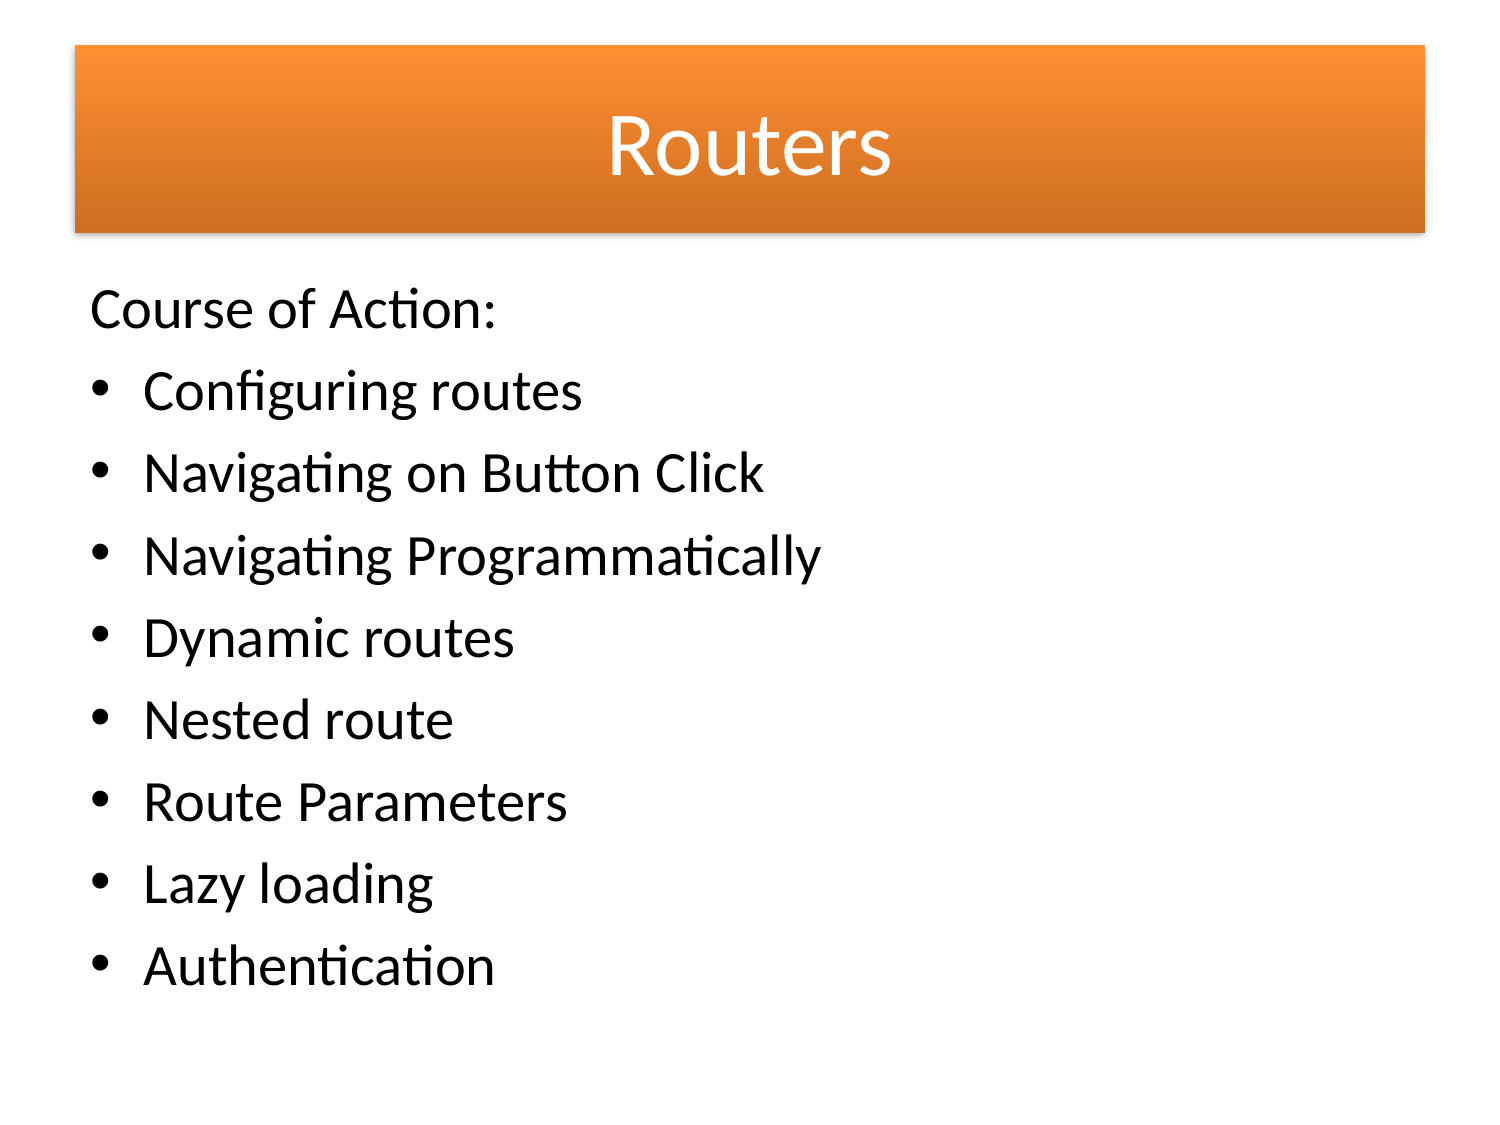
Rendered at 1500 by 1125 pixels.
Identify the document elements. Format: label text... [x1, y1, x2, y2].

title Routers [75, 45, 1425, 233]
list Course of Action: Configuring routes Navigating on Button Click Navigating Programmatically Dynamic routes Nested route Route Parameters Lazy loading Authentication [75, 262, 1425, 1005]
